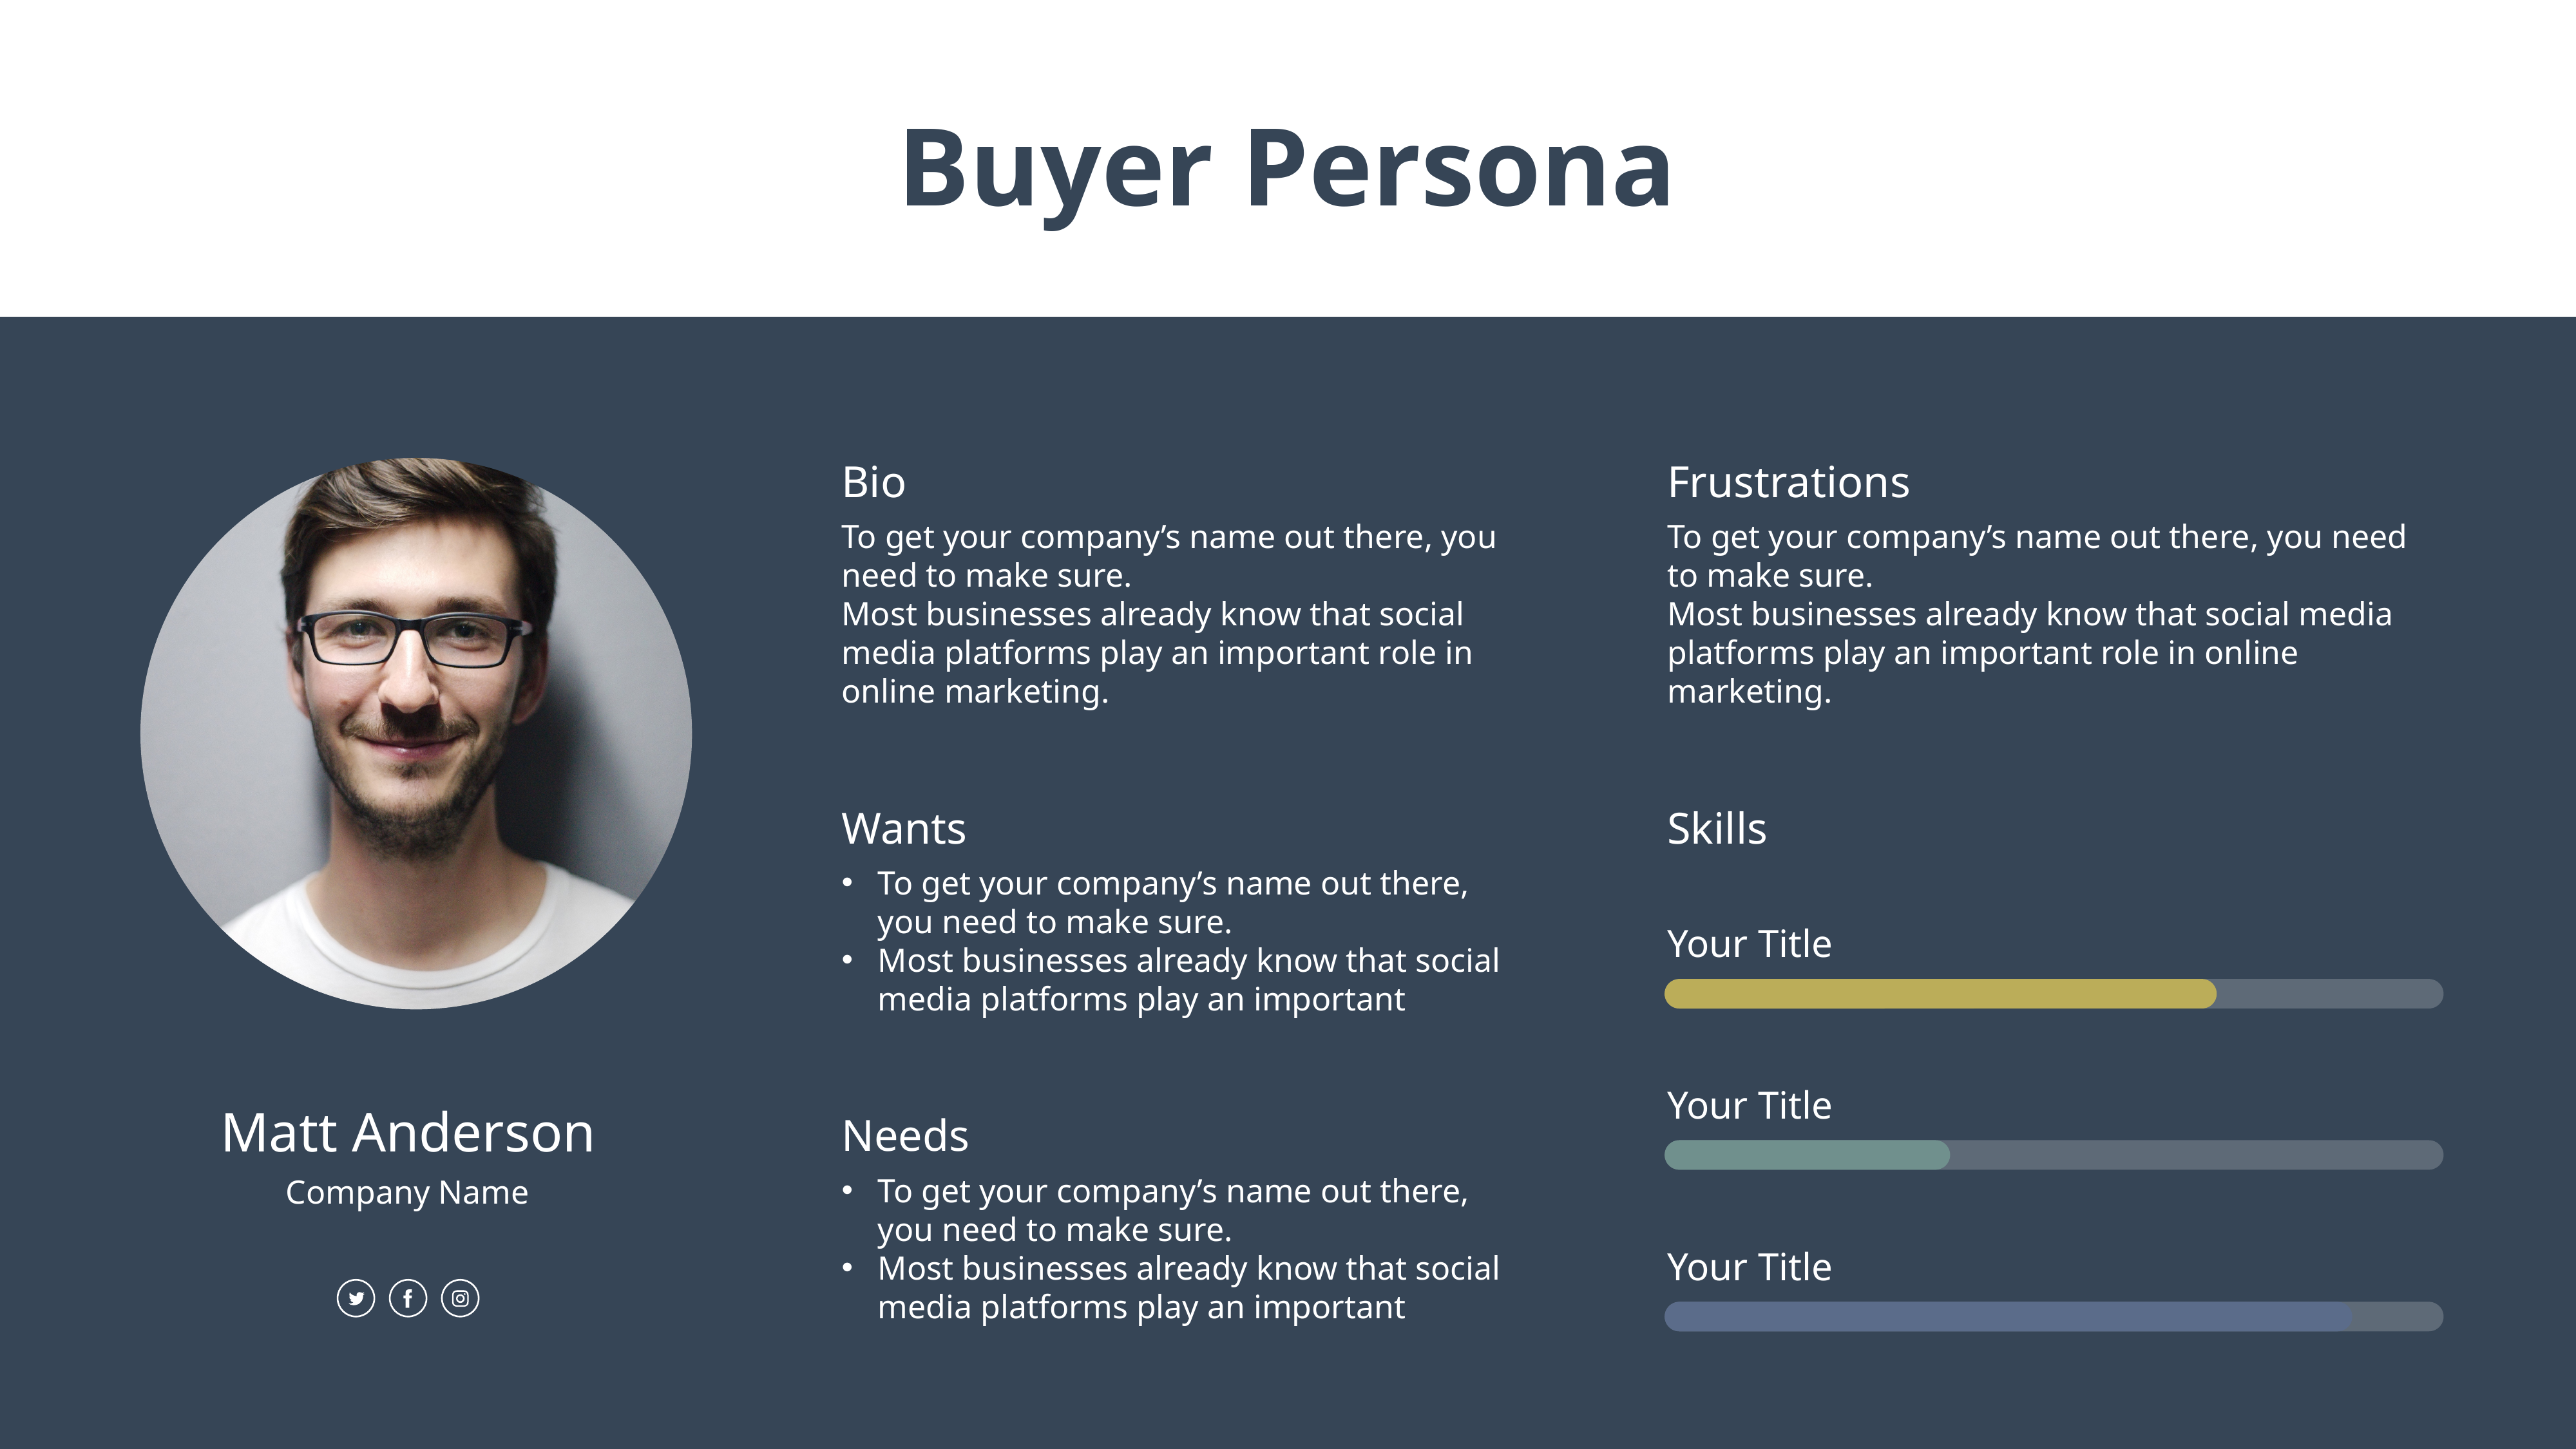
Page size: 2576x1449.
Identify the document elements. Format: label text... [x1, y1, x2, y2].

text_box Buyer Persona [888, 93, 1687, 232]
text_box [1657, 450, 2444, 677]
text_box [1657, 796, 2444, 1332]
picture [140, 457, 692, 1010]
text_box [338, 1280, 479, 1317]
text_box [832, 450, 1517, 717]
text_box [203, 1093, 613, 1217]
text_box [832, 796, 1517, 1024]
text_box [832, 1103, 1517, 1332]
text_box [0, 316, 2576, 1449]
